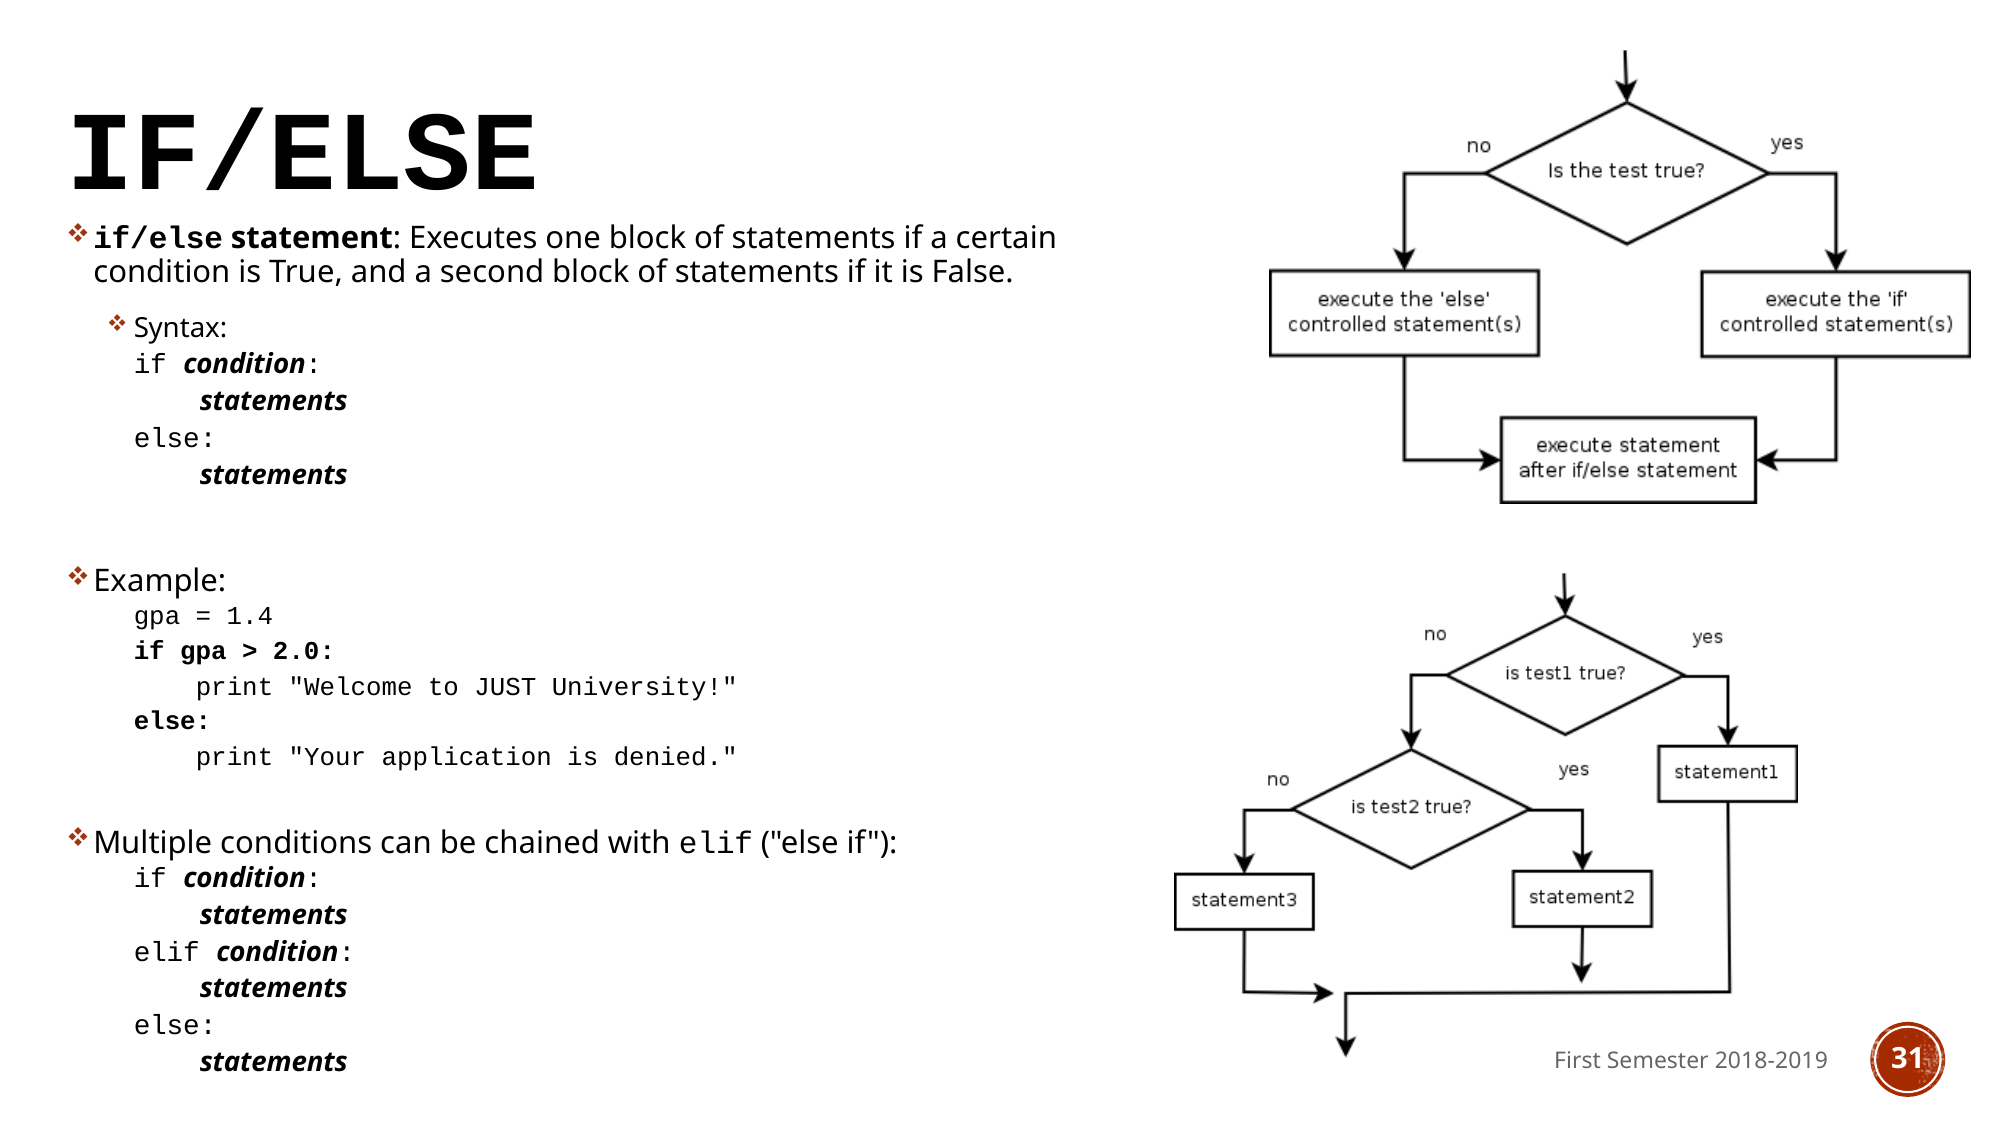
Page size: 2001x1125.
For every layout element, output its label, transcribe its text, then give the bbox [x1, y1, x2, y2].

title if/else [51, 49, 1269, 258]
picture [1176, 572, 1798, 1059]
slide_number 31 [1855, 1028, 1961, 1089]
list if/else statement: Executes one block of statements if a certain condition is True, and a second block of statements if it is False. Syntax: if condition: statements else: statements Example: gpa = 1.4 if gpa > 2.0: print "Welcome to JUST University!" else: print "Your application is denied." Multiple conditions can be chained with elif ("else if"): if condition: statements elif condition: statements else: statements [51, 214, 1206, 1089]
slide_number First Semester 2018-2019 [1306, 1028, 1844, 1089]
picture [1269, 49, 1971, 504]
